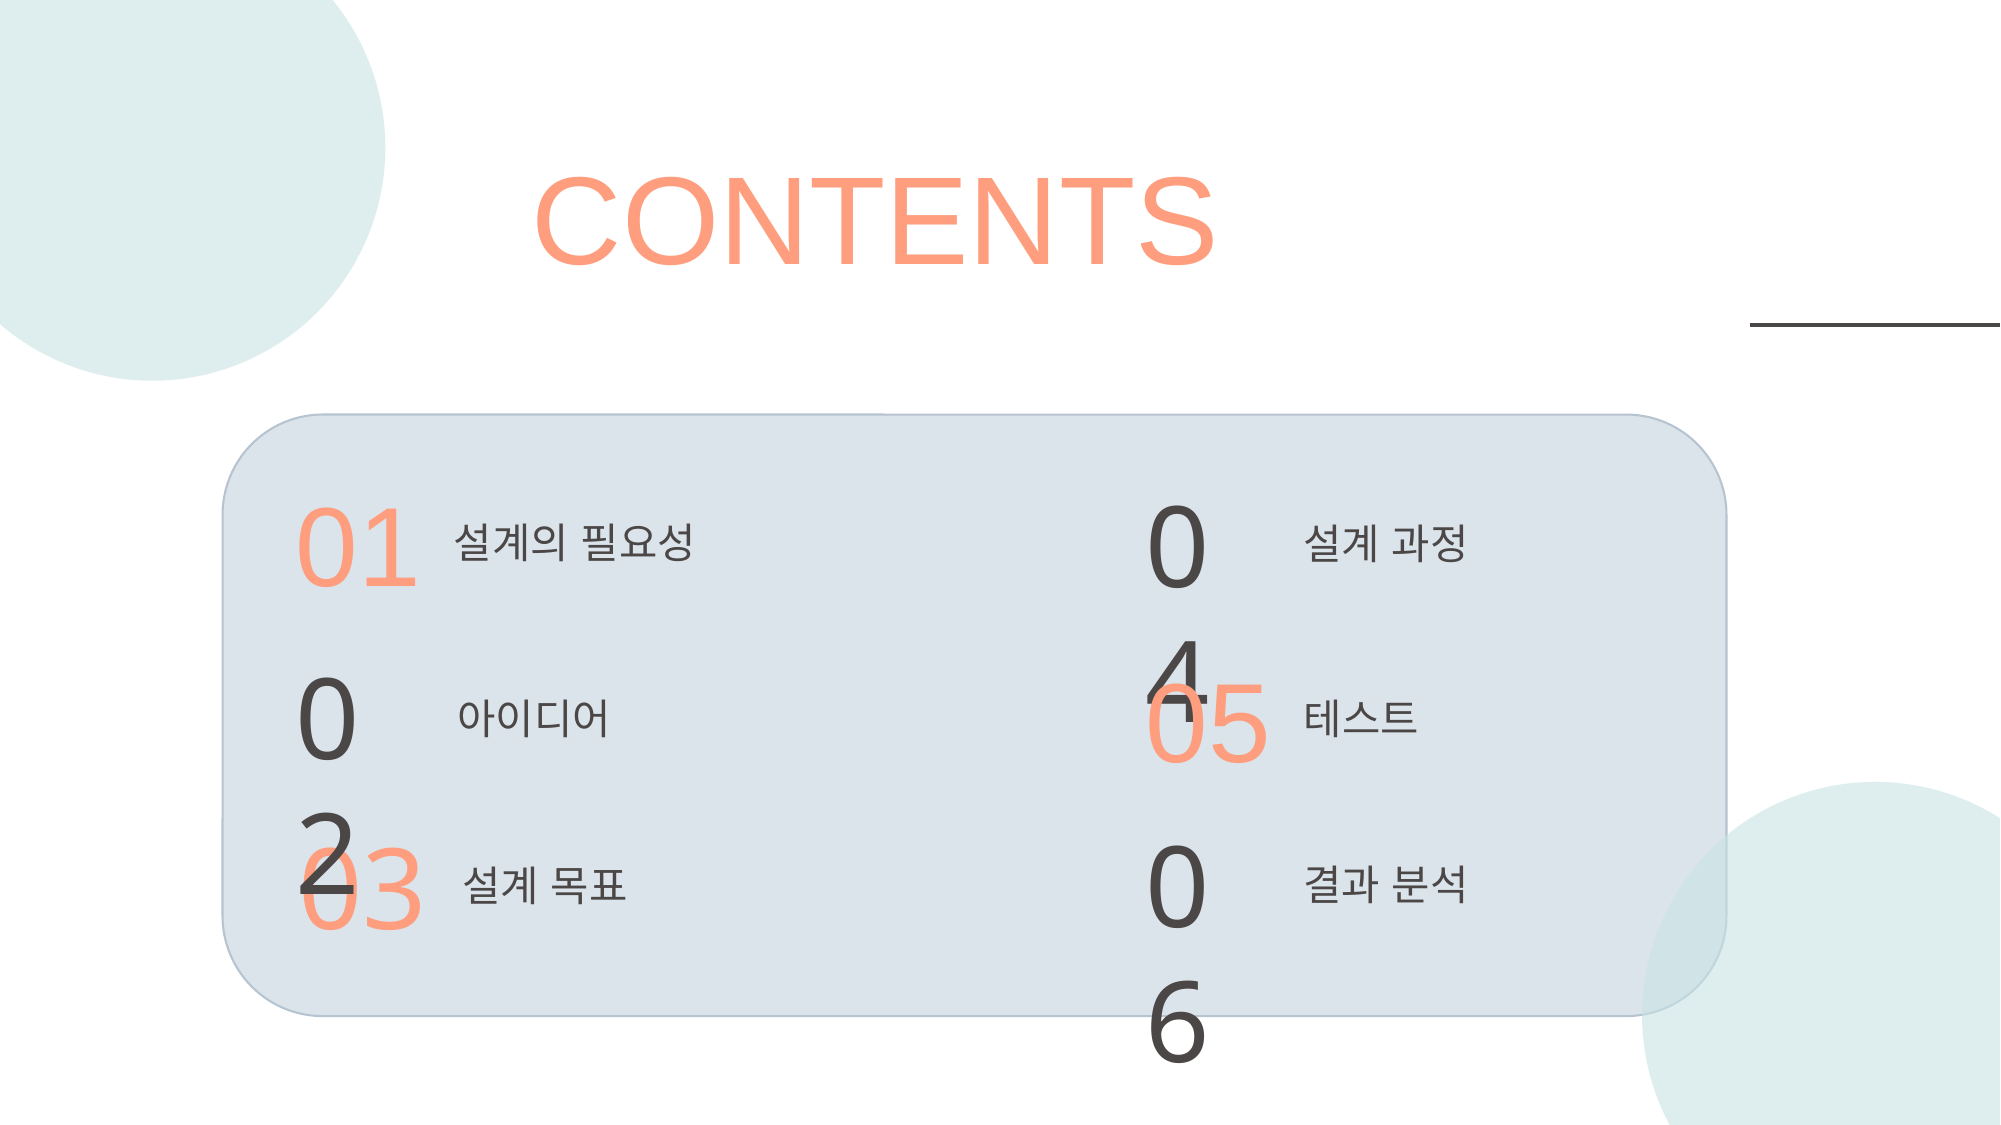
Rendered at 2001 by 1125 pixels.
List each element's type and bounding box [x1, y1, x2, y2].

text_box [280, 639, 635, 789]
text_box [1130, 467, 1493, 617]
text_box [0, 0, 2000, 1125]
text_box [280, 466, 724, 616]
text_box [1130, 807, 1493, 958]
text_box [1130, 641, 1443, 791]
text_box [282, 809, 760, 959]
